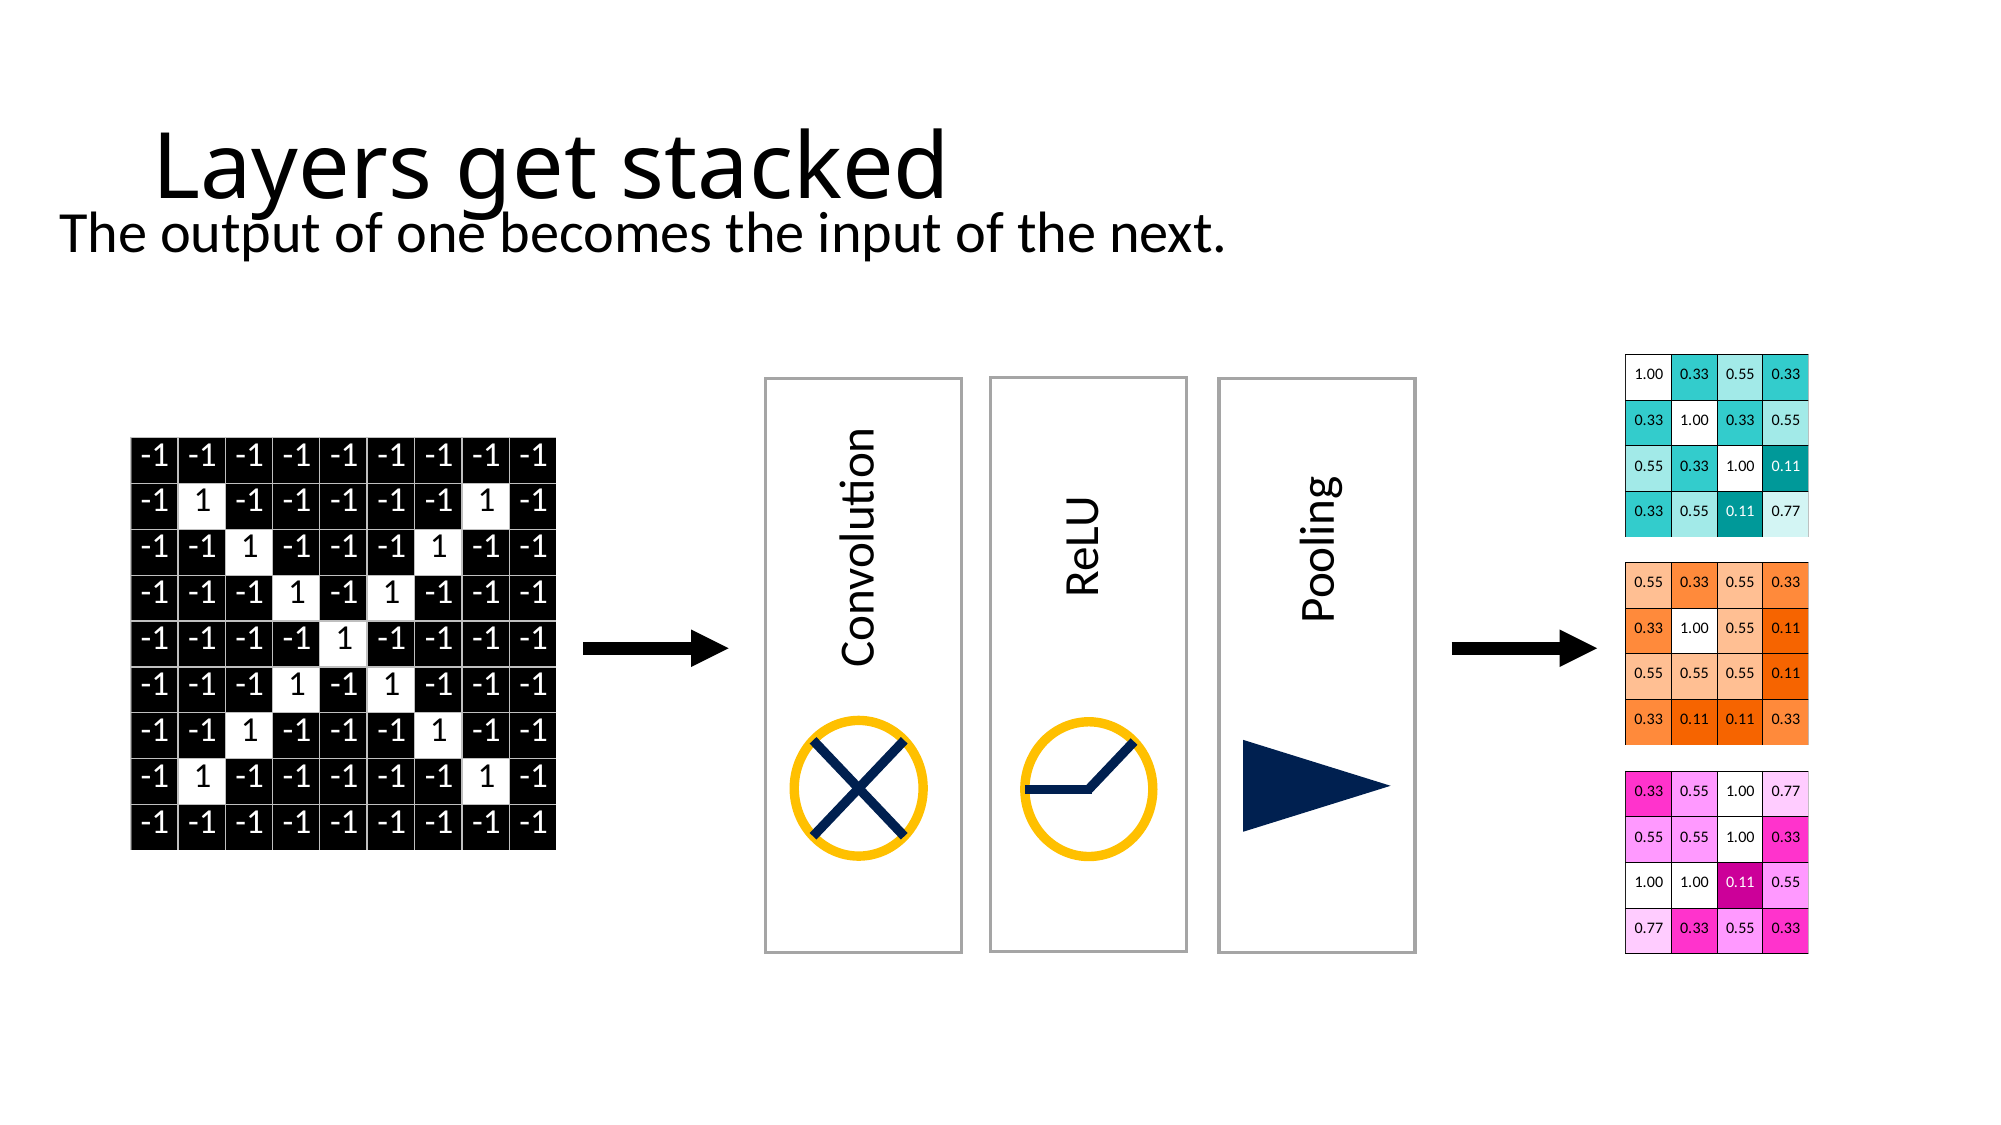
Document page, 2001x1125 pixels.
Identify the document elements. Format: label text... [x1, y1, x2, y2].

text_box [765, 378, 963, 954]
picture [1625, 770, 1809, 954]
title Layers get stacked [137, 59, 1863, 195]
picture [1625, 561, 1809, 746]
text_box Pooling [1268, 446, 1369, 653]
text_box ReLU [1032, 466, 1133, 627]
picture [1625, 354, 1809, 538]
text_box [794, 720, 924, 857]
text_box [1024, 721, 1153, 857]
picture [129, 436, 558, 852]
text_box [1218, 378, 1416, 954]
list The output of one becomes the input of the next. [44, 195, 1956, 314]
text_box [990, 376, 1188, 952]
text_box Convolution [807, 397, 908, 698]
